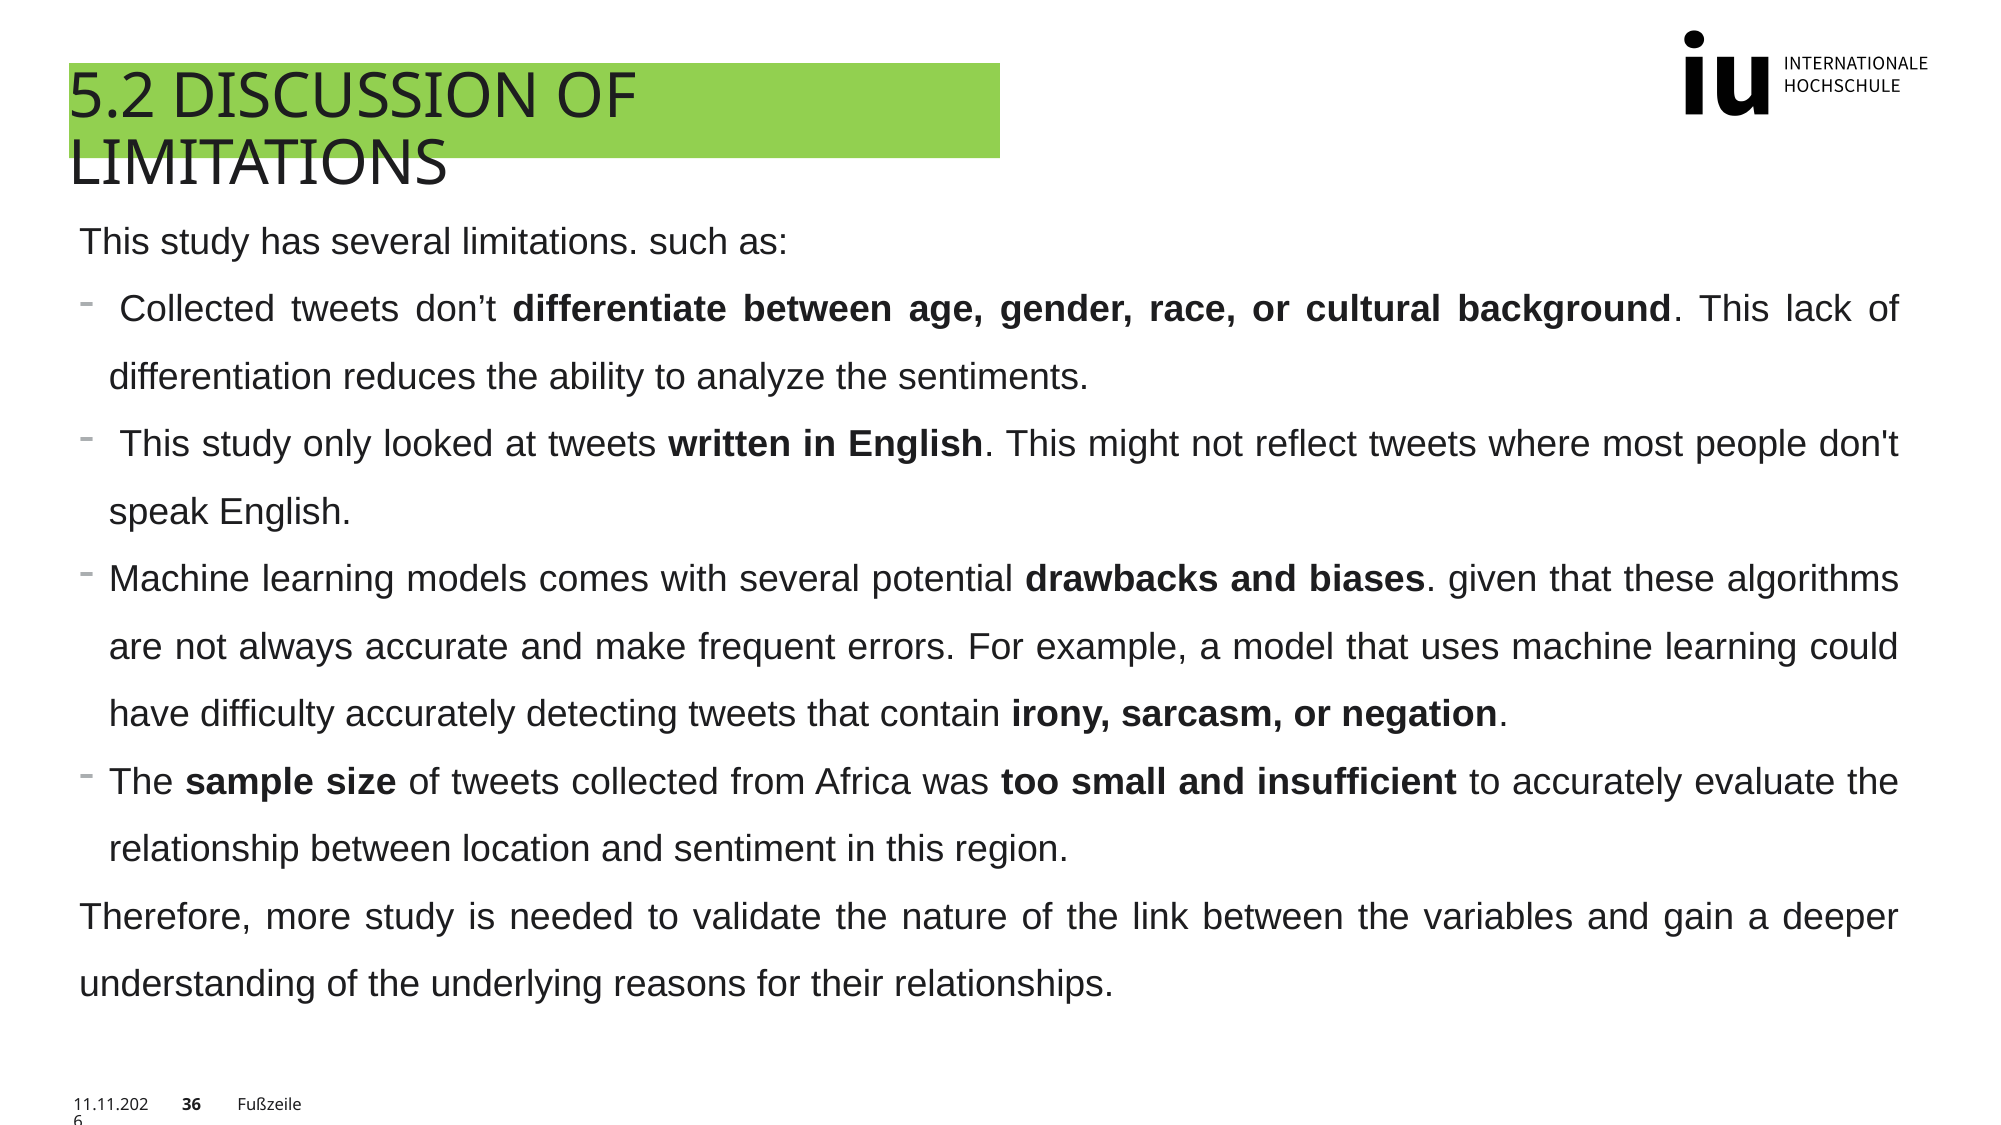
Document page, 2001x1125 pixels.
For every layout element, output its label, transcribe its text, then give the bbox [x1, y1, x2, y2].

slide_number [73, 1093, 151, 1116]
slide_number 36 [157, 1093, 226, 1116]
title 5.2 DISCUSSION of Limitations [69, 63, 1000, 159]
picture [1628, 0, 1985, 172]
list This study has several limitations. such as: Collected tweets don’t differentiate between age, gender, race, or cultural background. This lack of differentiation reduces the ability to analyze the sentiments. This study only looked at tweets written in English. This might not reflect tweets where most people don't speak English. Machine learning models comes with several potential drawbacks and biases. given that these algorithms are not always accurate and make frequent errors. For example, a model that uses machine learning could have difficulty accurately detecting tweets that contain irony, sarcasm, or negation. The sample size of tweets collected from Africa was too small and insufficient to accurately evaluate the relationship between location and sentiment in this region. Therefore, more study is needed to validate the nature of the link between the variables and gain a deeper understanding of the underlying reasons for their relationships. [73, 194, 1935, 1053]
footer Fußzeile [237, 1093, 1956, 1116]
